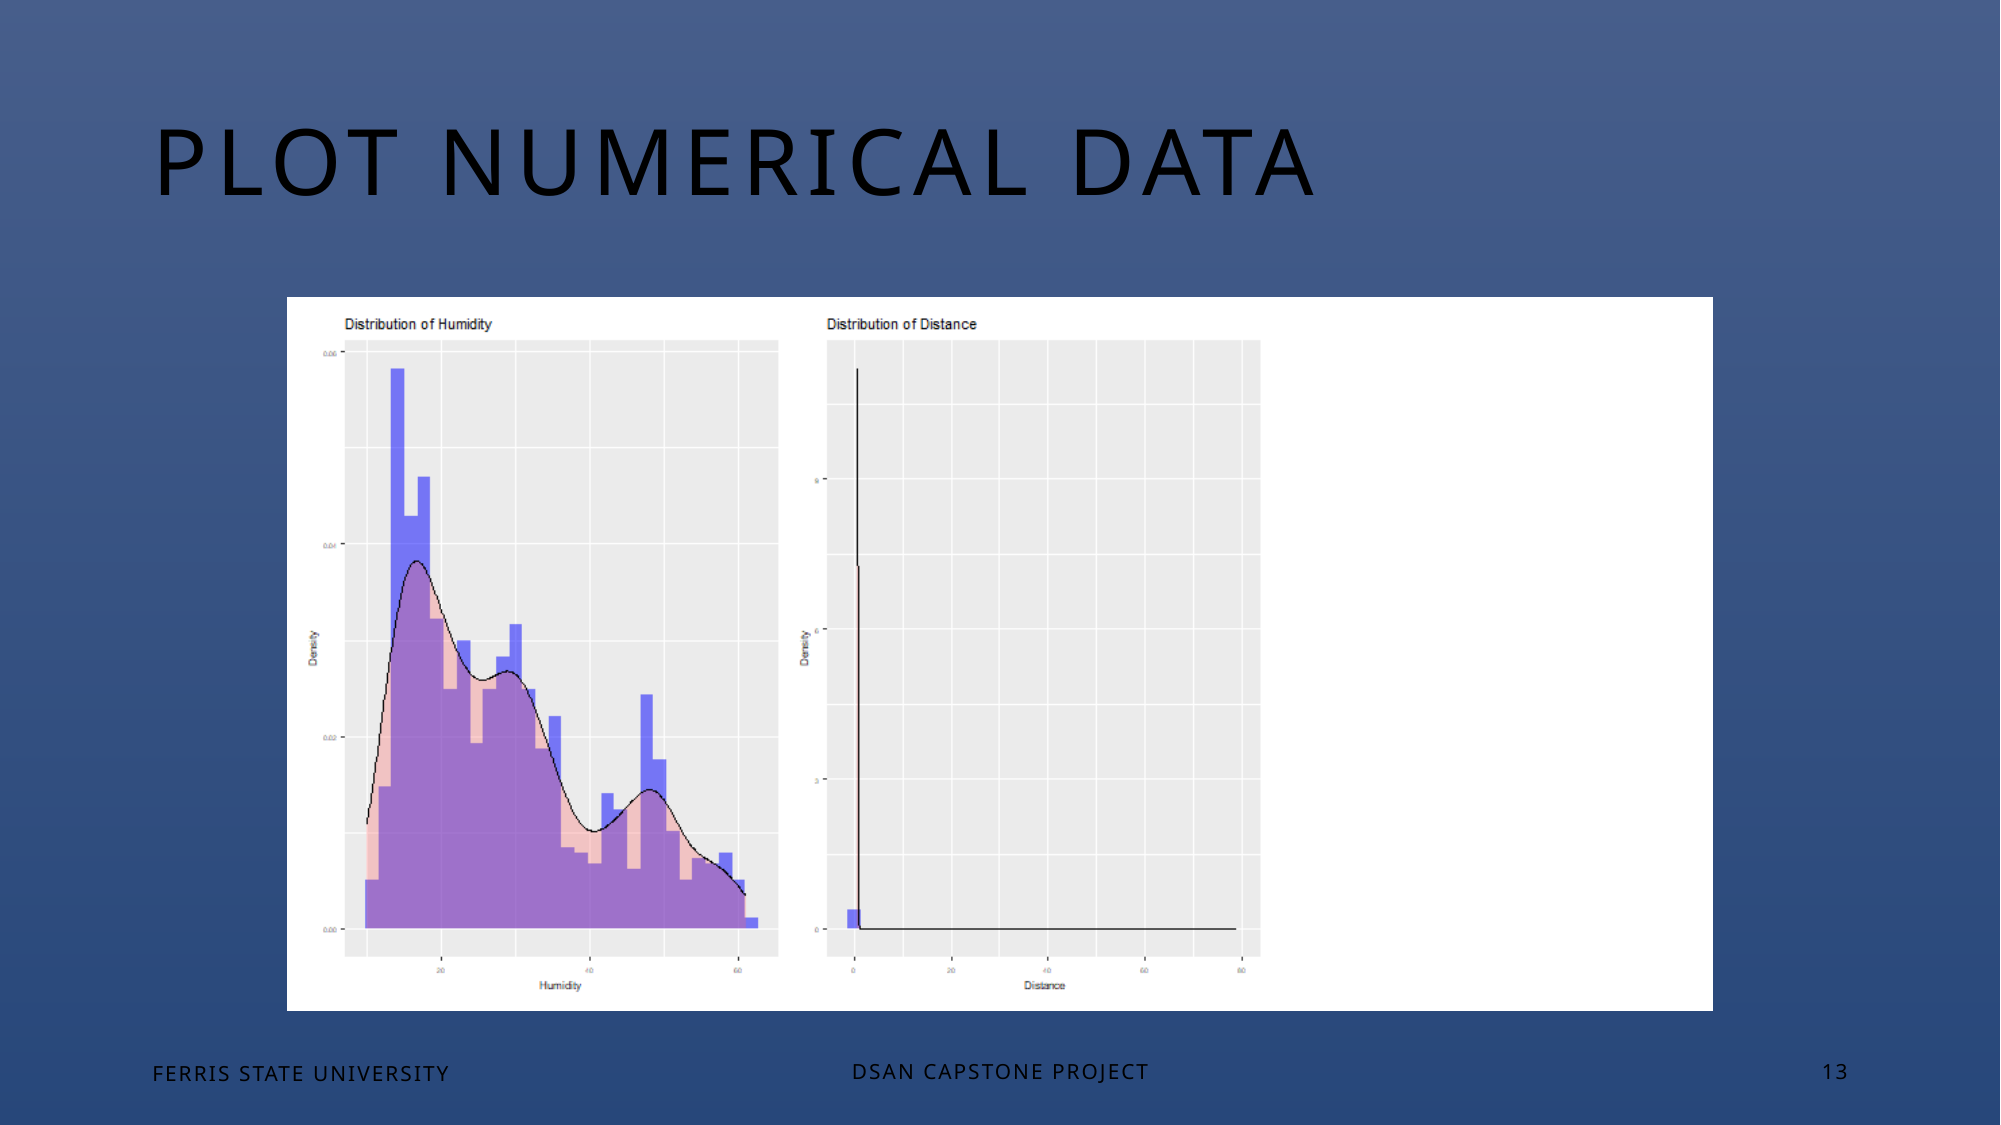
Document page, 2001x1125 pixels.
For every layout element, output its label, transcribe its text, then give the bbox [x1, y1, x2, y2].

slide_number 13 [1412, 1042, 1863, 1103]
slide_number FERRIS STATE UNIVERSITY [137, 1042, 588, 1103]
picture [287, 297, 1713, 1011]
title Plot Numerical Data [137, 59, 1863, 278]
footer DSAN Capstone Project [662, 1042, 1338, 1103]
